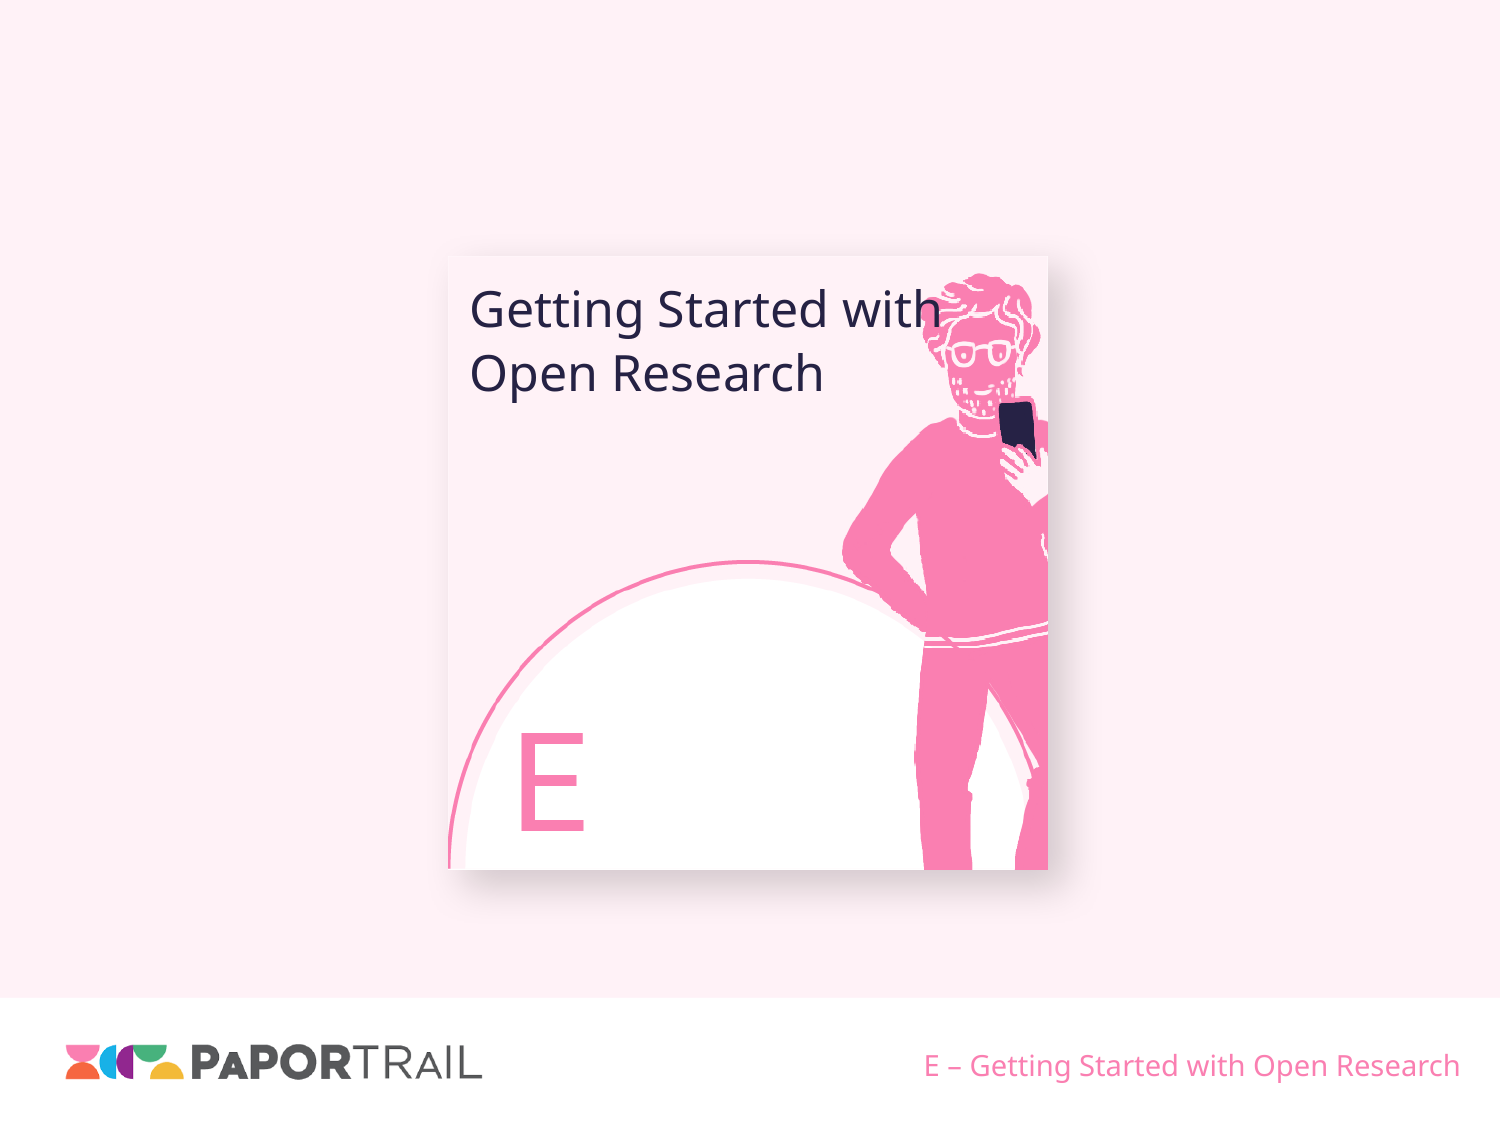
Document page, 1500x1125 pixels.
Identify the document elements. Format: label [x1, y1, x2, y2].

text_box [448, 254, 1052, 871]
picture [0, 0, 1500, 1125]
